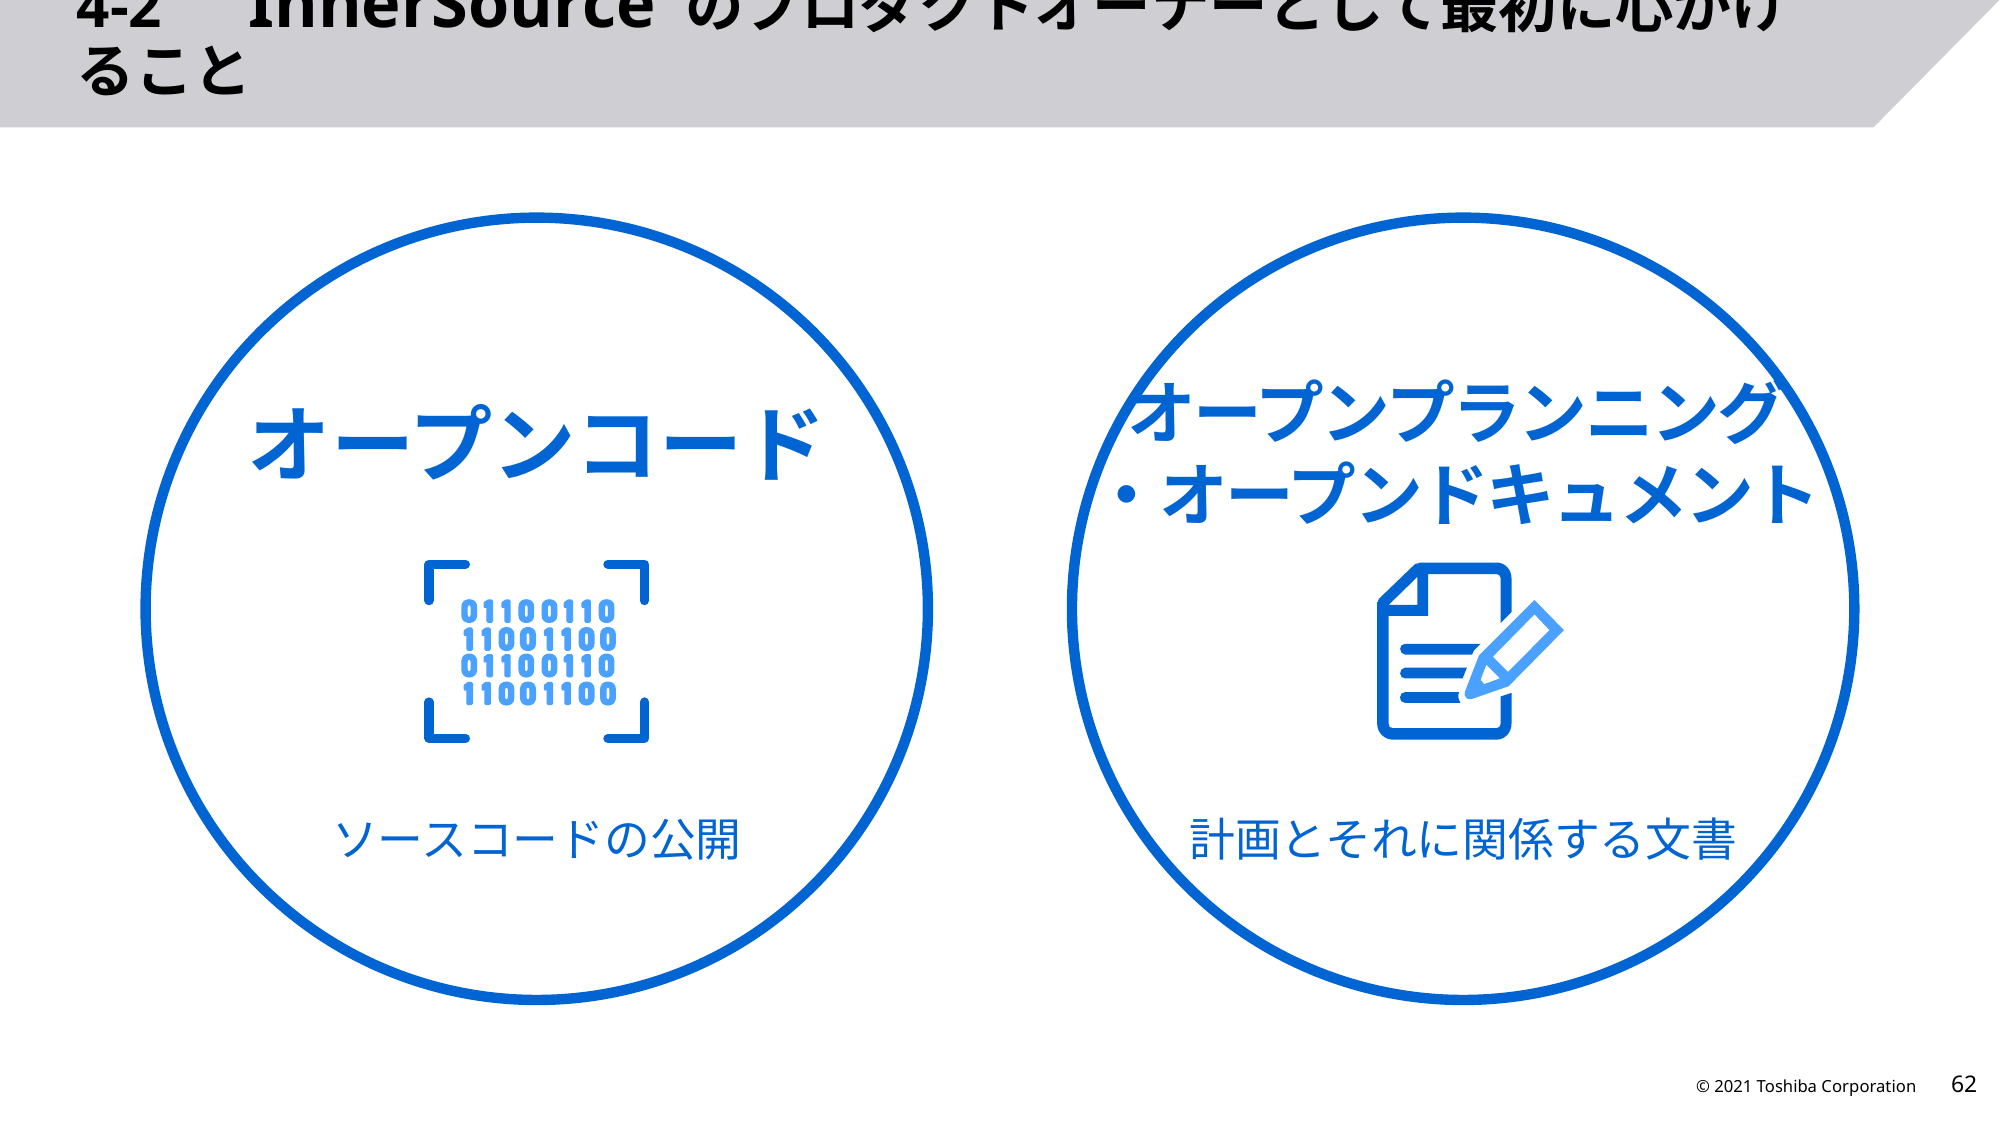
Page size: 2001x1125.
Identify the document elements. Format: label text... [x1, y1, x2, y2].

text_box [145, 217, 928, 1000]
title 4-2 InnerSource のプロダクトオーナーとして最初に心がけること [0, 0, 1877, 123]
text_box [1071, 217, 1855, 1000]
